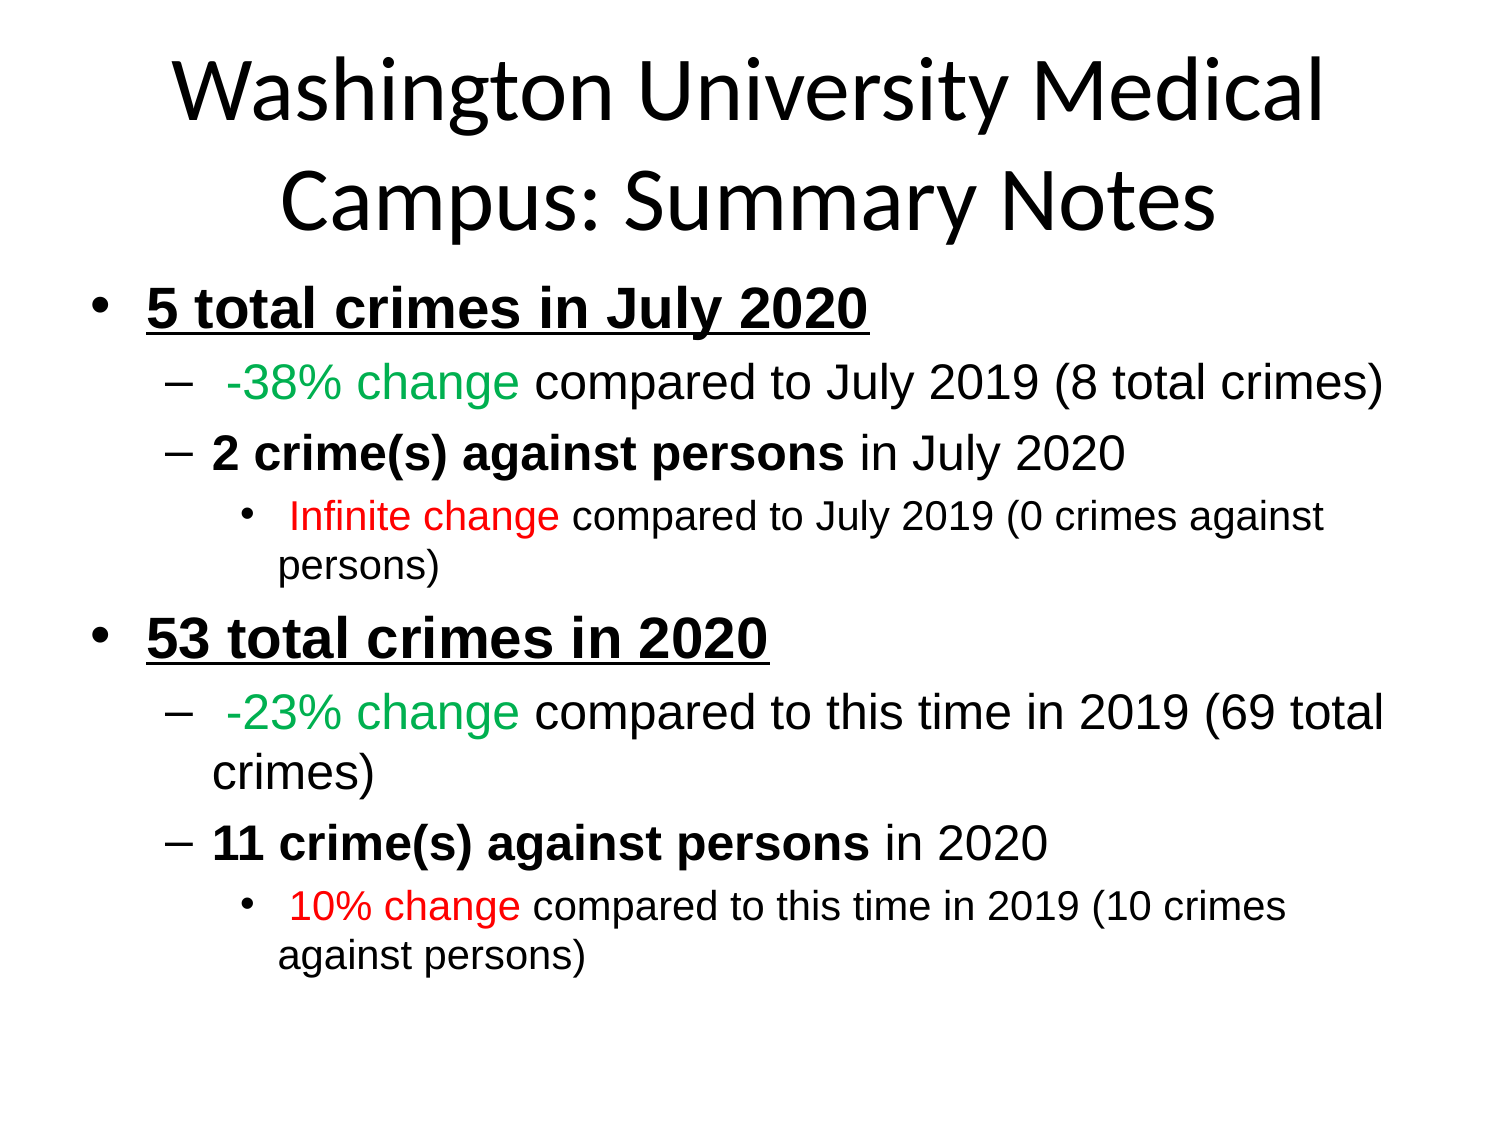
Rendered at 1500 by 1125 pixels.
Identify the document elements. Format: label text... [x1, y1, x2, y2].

list 5 total crimes in July 2020 -38% change compared to July 2019 (8 total crimes) 2 crime(s) against persons in July 2020 Infinite change compared to July 2019 (0 crimes against persons) 53 total crimes in 2020 -23% change compared to this time in 2019 (69 total crimes) 11 crime(s) against persons in 2020 10% change compared to this time in 2019 (10 crimes against persons) [75, 262, 1425, 1005]
title Washington University Medical Campus: Summary Notes [75, 45, 1425, 233]
